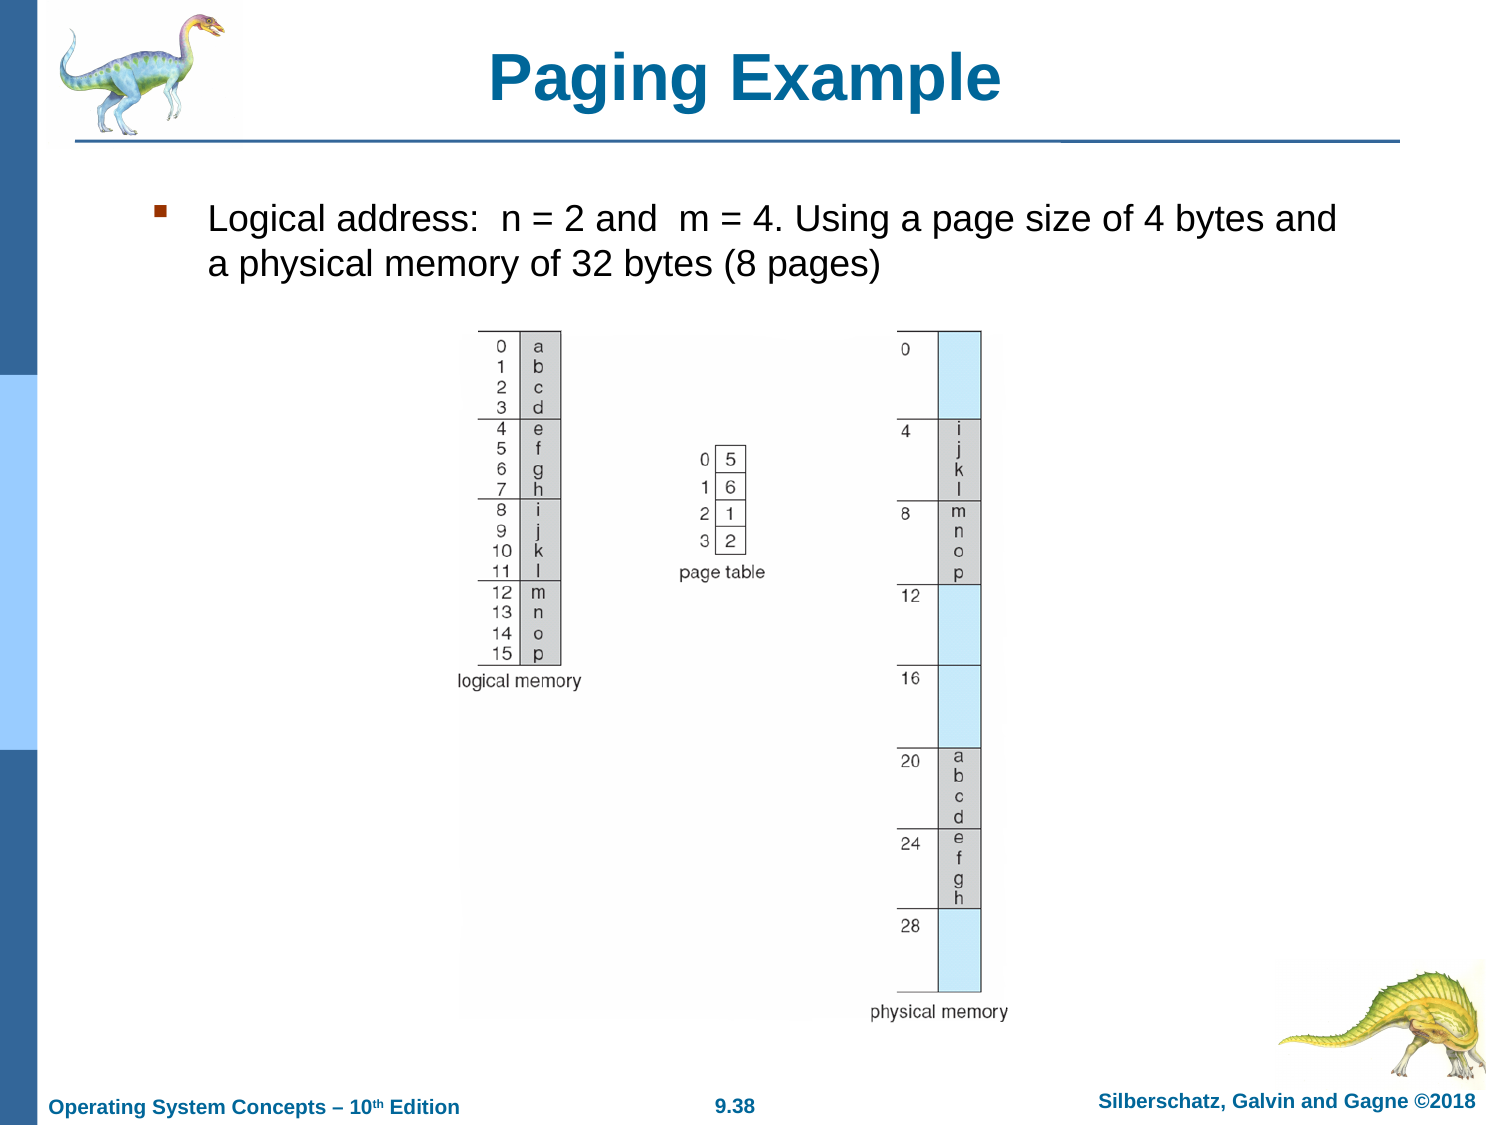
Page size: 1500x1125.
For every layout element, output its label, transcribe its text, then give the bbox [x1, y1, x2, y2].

picture [451, 330, 1008, 1023]
picture [1275, 959, 1486, 1090]
picture [46, 0, 243, 149]
list Logical address: n = 2 and m = 4. Using a page size of 4 bytes and a physical memory of 32 bytes (8 pages) [136, 186, 1384, 978]
title Paging Example [80, 27, 1431, 122]
